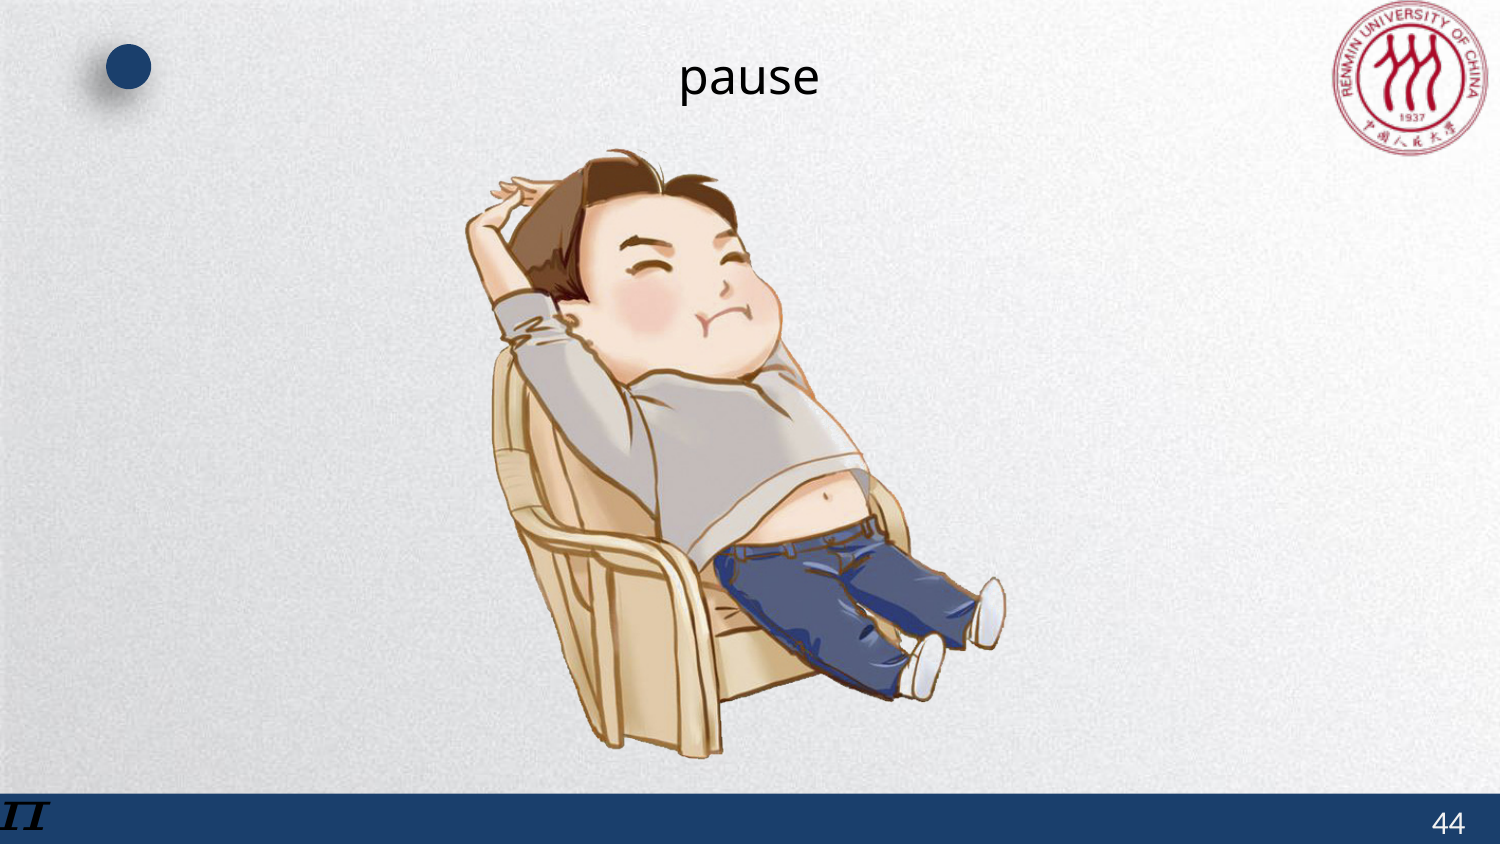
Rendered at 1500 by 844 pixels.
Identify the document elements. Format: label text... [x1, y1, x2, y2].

picture [0, 0, 1500, 793]
title pause [75, 33, 1425, 116]
